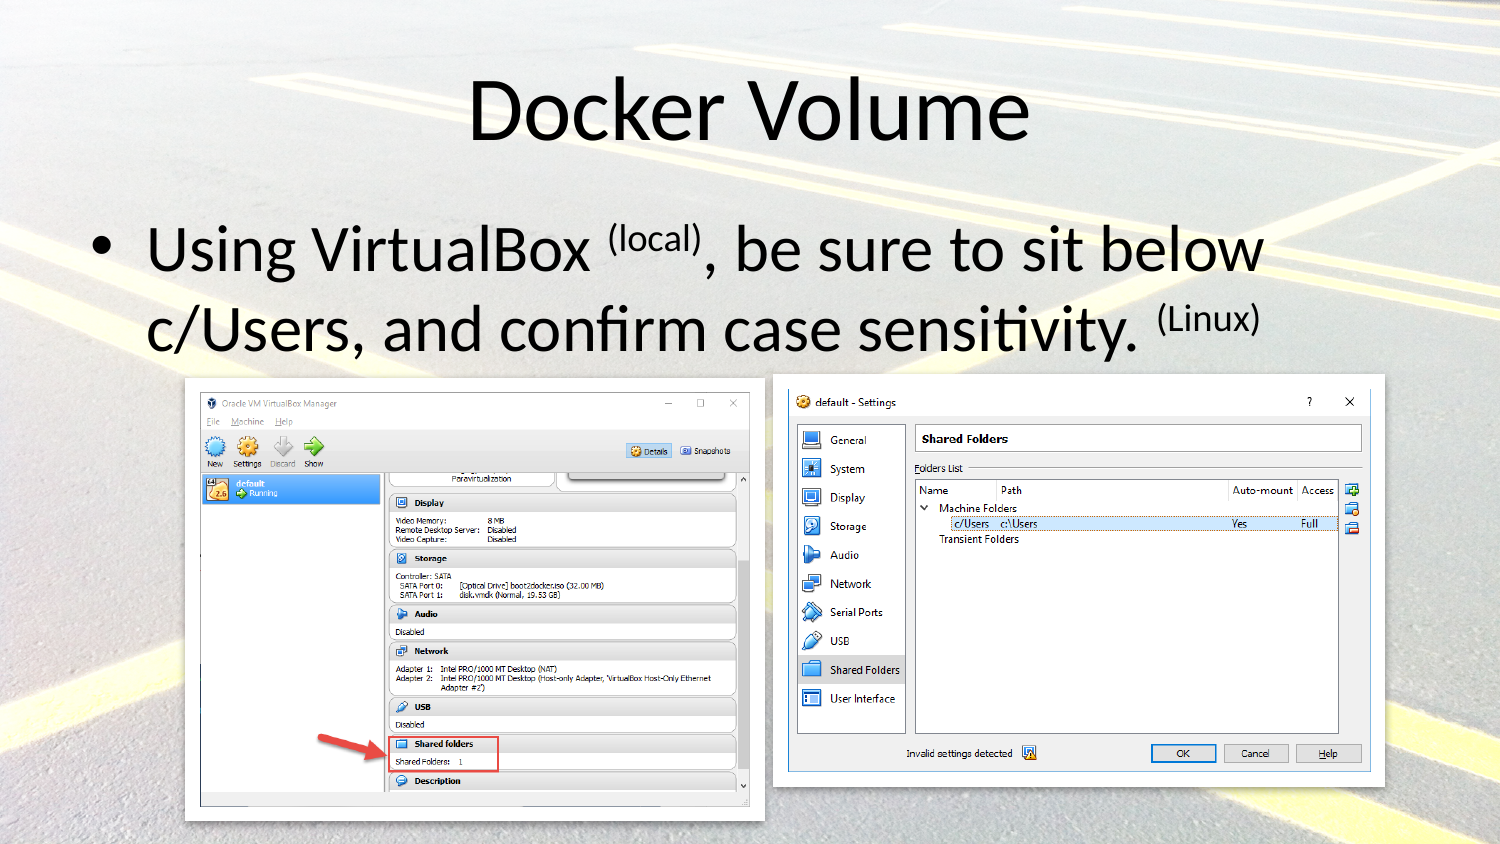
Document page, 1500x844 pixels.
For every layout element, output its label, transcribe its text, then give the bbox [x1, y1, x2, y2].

picture [787, 388, 1372, 773]
list Using VirtualBox (local), be sure to sit below c/Users, and confirm case sensitivity. (Linux) [75, 196, 1425, 754]
title Docker Volume [75, 33, 1425, 175]
picture [199, 391, 751, 807]
